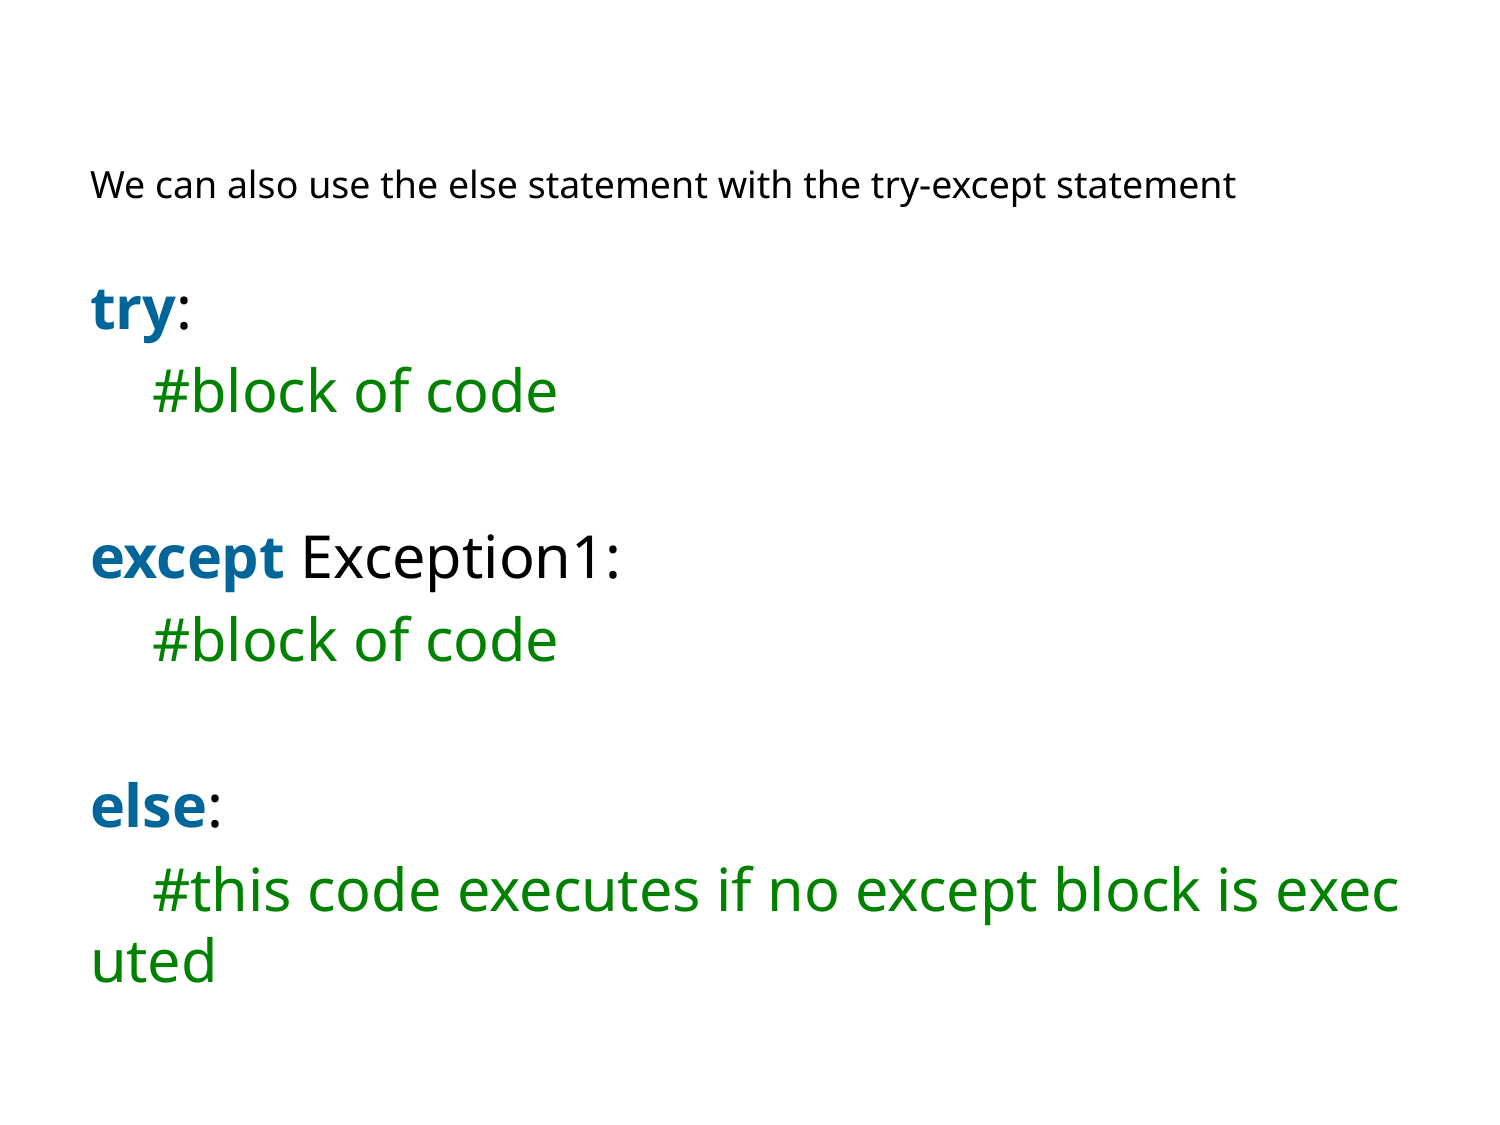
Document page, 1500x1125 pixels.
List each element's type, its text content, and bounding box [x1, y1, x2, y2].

title We can also use the else statement with the try-except statement [75, 45, 1425, 233]
list try: #block of code except Exception1: #block of code else: #this code executes if no except block is executed [75, 262, 1425, 1005]
